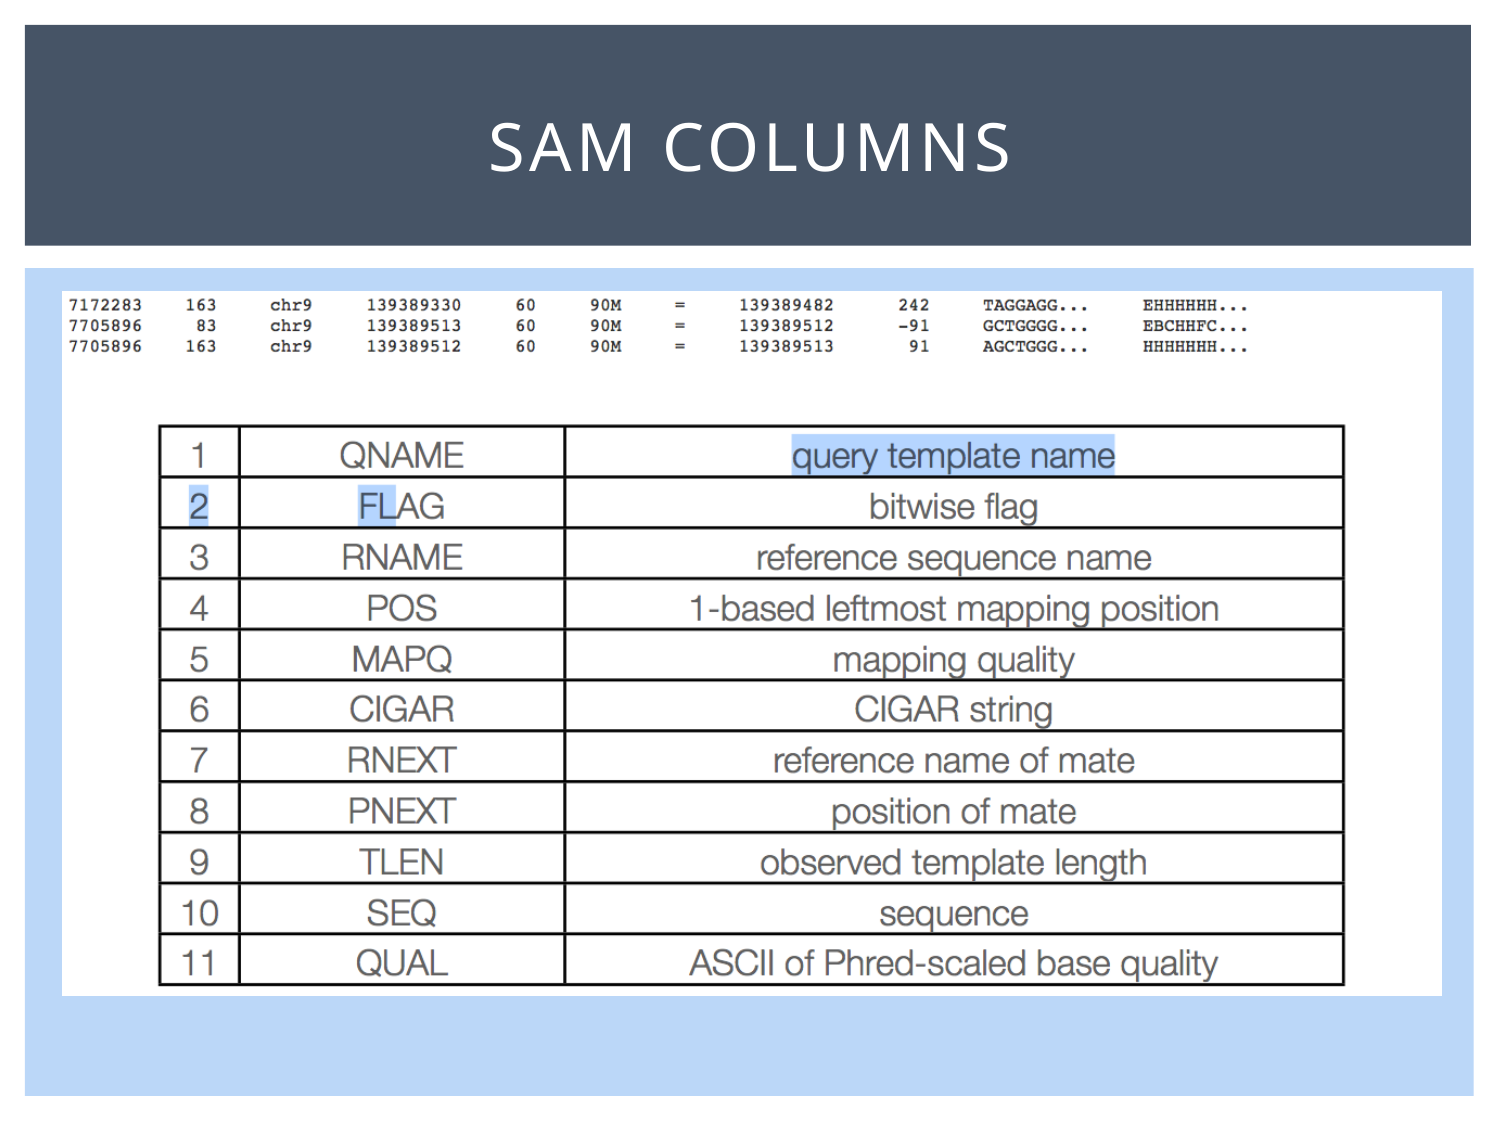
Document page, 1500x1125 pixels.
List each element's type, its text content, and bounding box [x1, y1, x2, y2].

title Sam columns [62, 58, 1438, 232]
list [62, 281, 1442, 1006]
